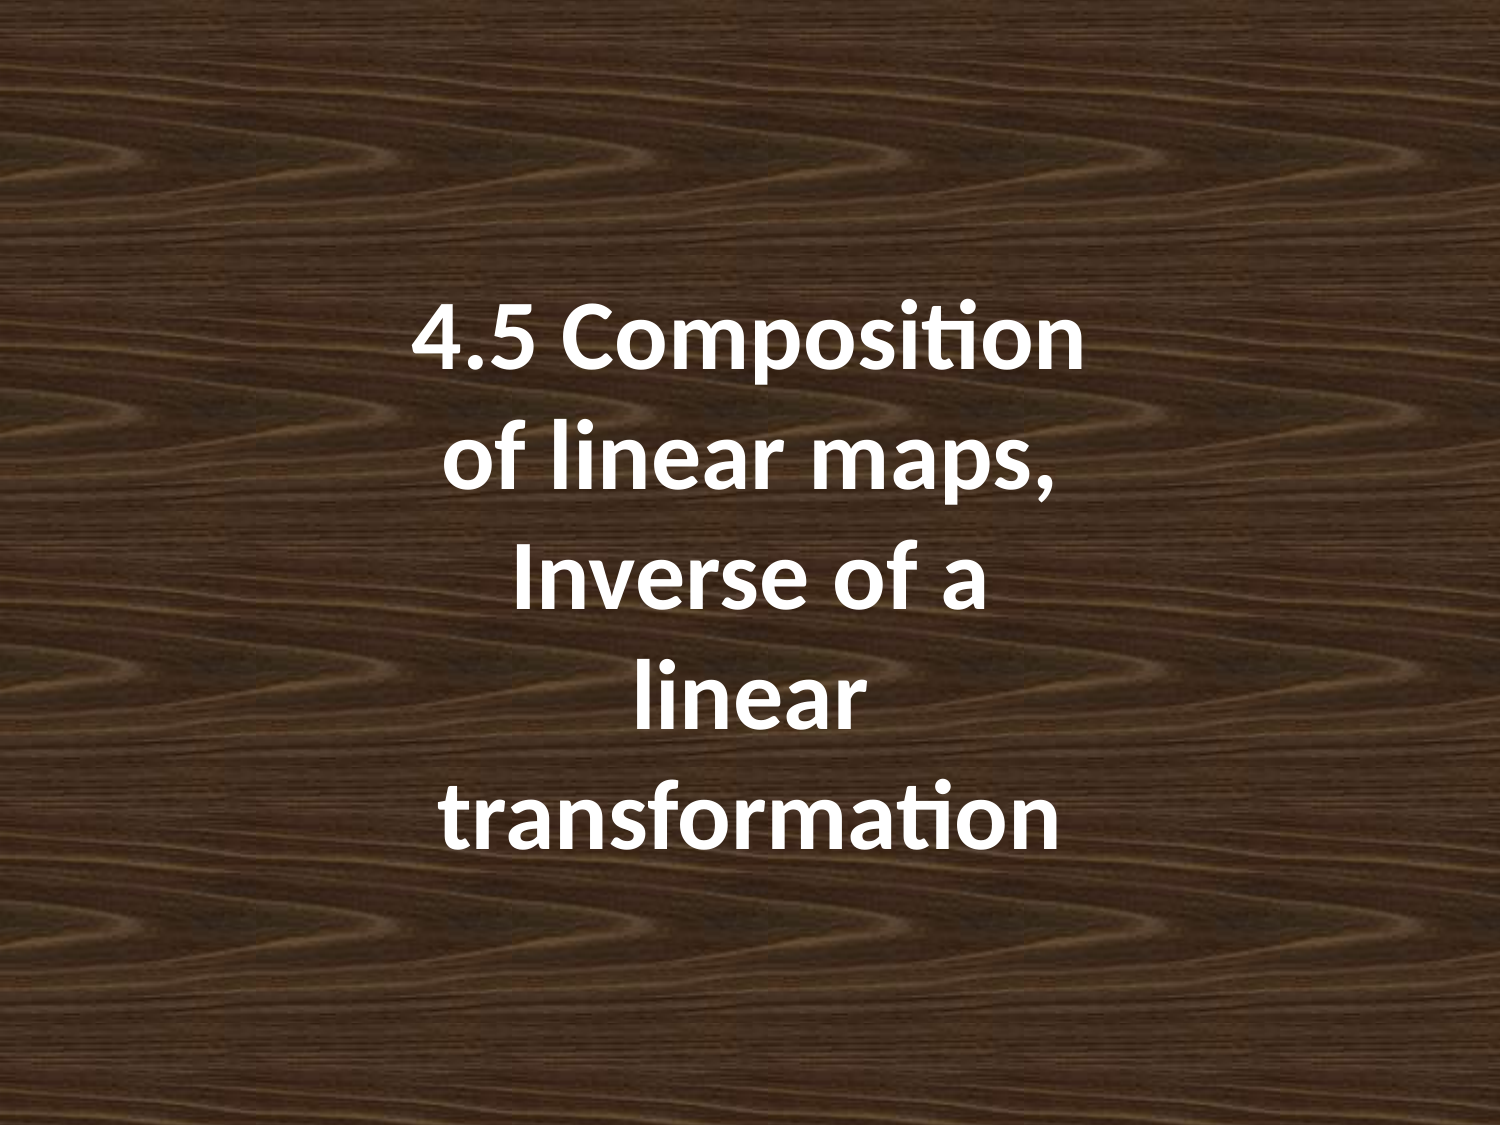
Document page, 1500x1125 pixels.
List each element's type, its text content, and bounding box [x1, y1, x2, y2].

text_box 4.5 Composition of linear maps, Inverse of a linear transformation [374, 262, 1125, 877]
picture [0, 0, 1500, 1125]
